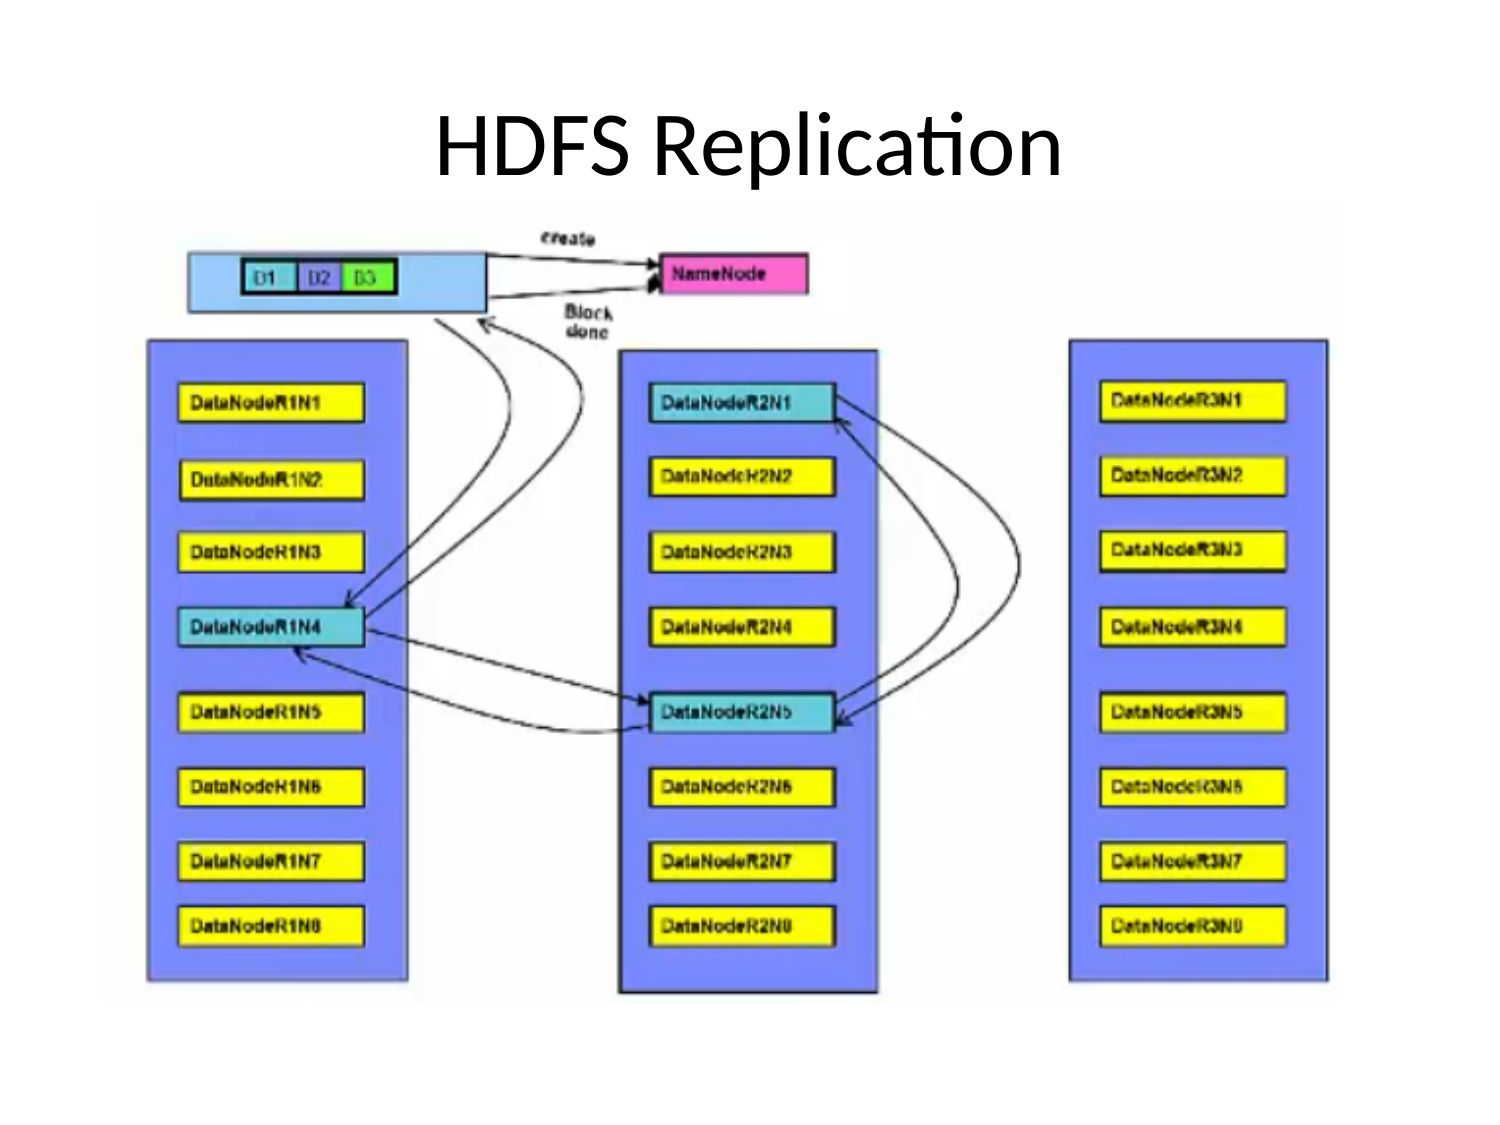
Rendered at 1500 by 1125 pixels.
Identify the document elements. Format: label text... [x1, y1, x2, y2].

title HDFS Replication [75, 45, 1425, 233]
picture [99, 199, 1338, 1005]
